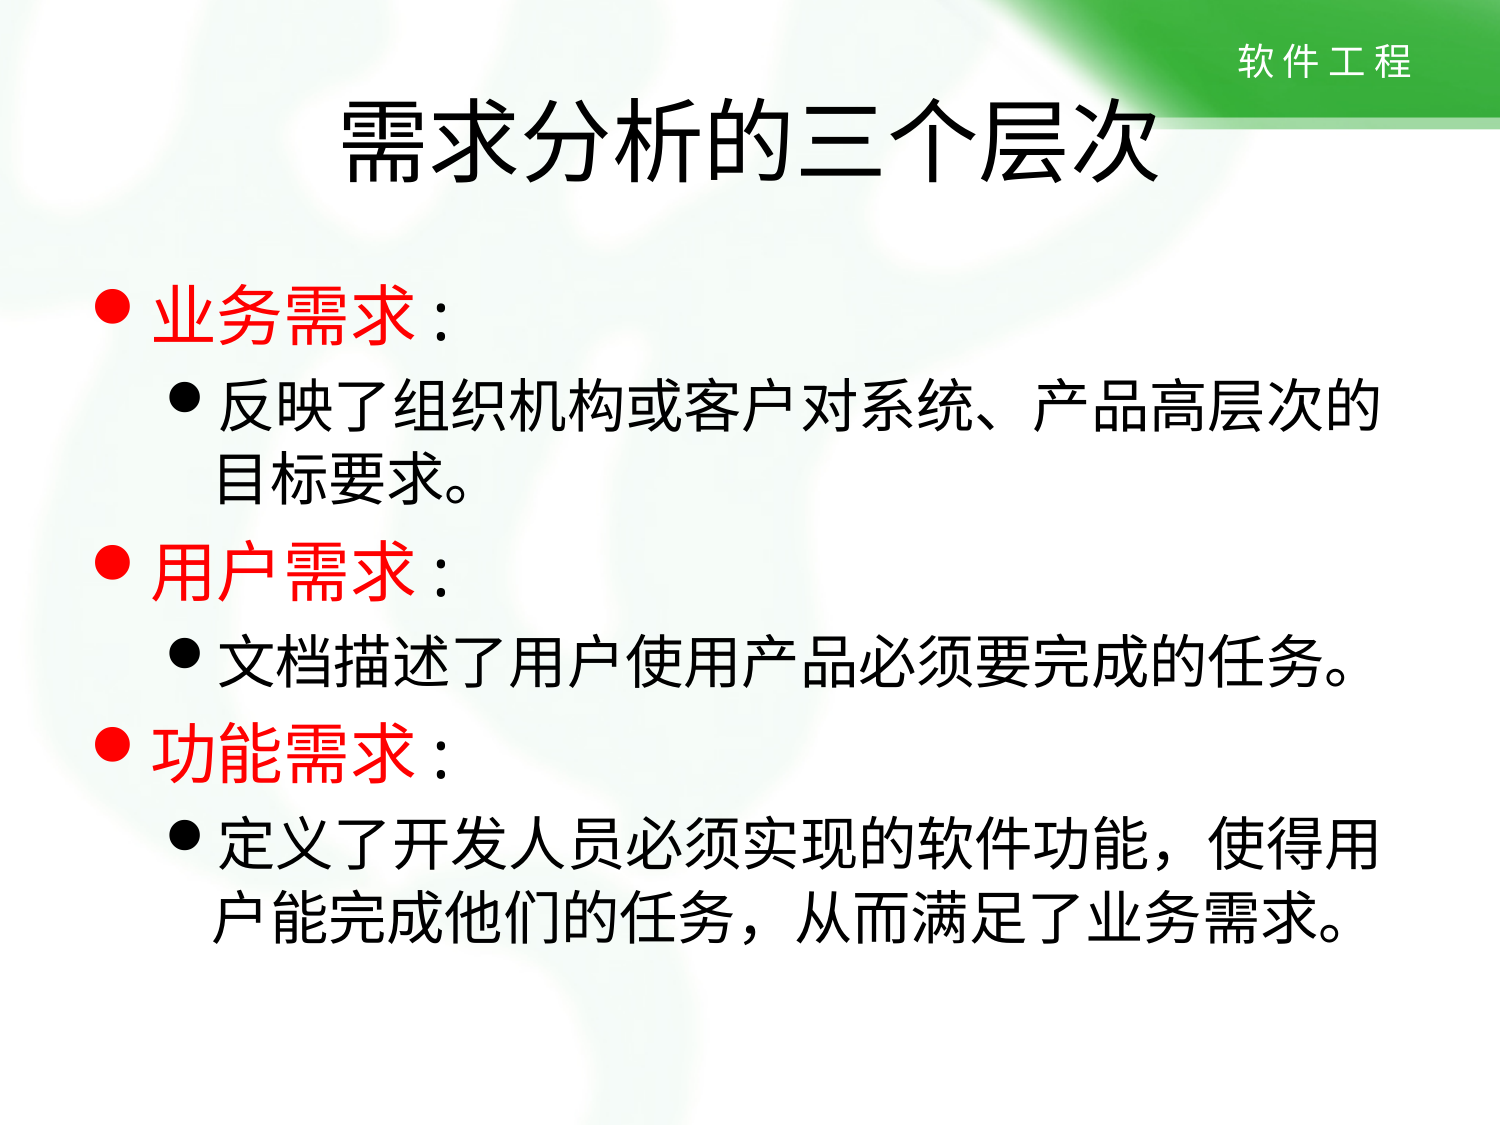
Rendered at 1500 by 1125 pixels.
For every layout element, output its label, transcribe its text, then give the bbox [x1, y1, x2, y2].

list 业务需求: 反映了组织机构或客户对系统、产品高层次的目标要求。 用户需求: 文档描述了用户使用产品必须要完成的任务。 功能需求: 定义了开发人员必须实现的软件功能，使得用户能完成他们的任务，从而满足了业务需求。 [75, 262, 1425, 1005]
title 需求分析的三个层次 [75, 45, 1425, 233]
picture [0, 0, 1500, 1125]
